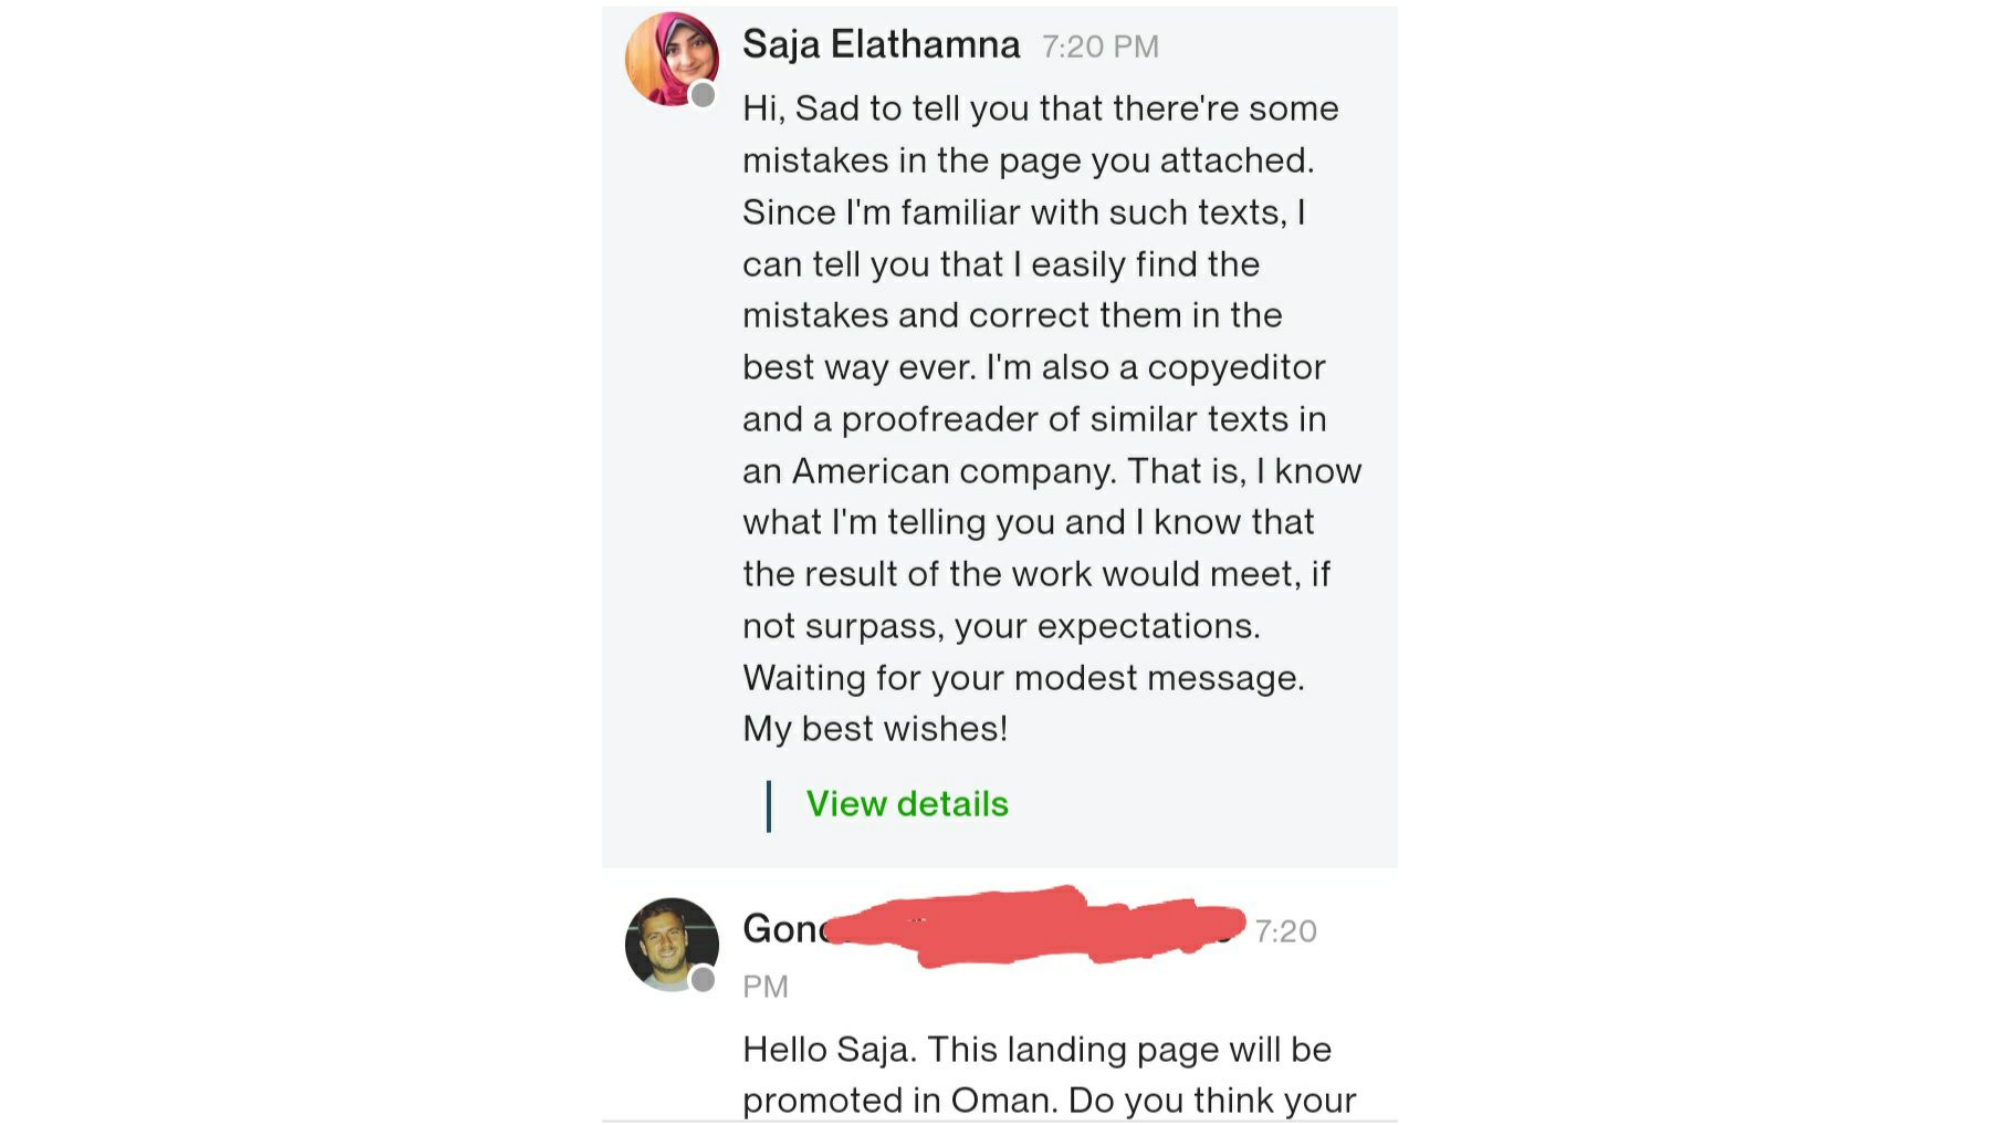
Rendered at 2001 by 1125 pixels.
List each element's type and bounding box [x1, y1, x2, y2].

picture [602, 0, 1398, 1125]
